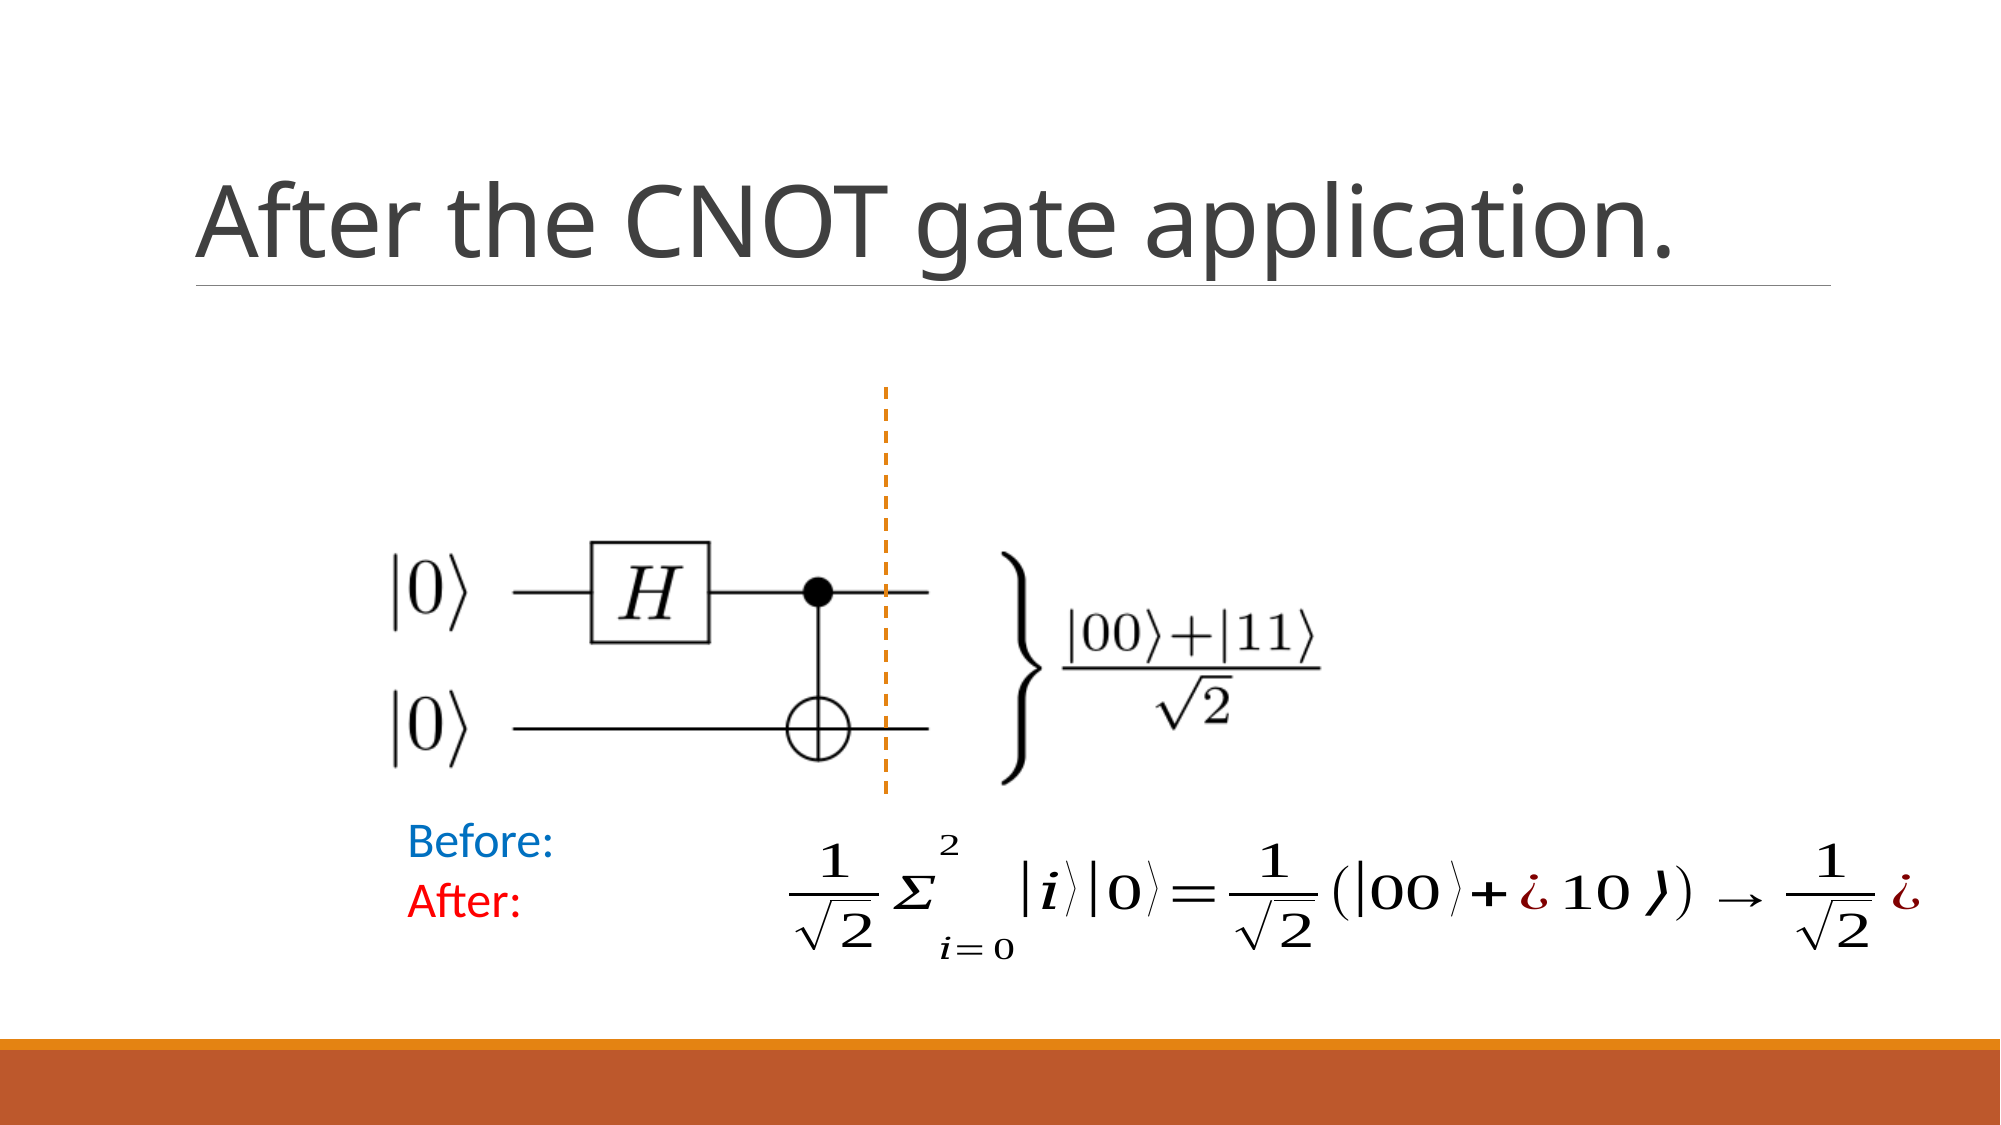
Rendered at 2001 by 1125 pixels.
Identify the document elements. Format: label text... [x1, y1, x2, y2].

picture [887, 532, 1337, 801]
picture [368, 532, 885, 801]
title After the CNOT gate application. [180, 47, 1830, 285]
